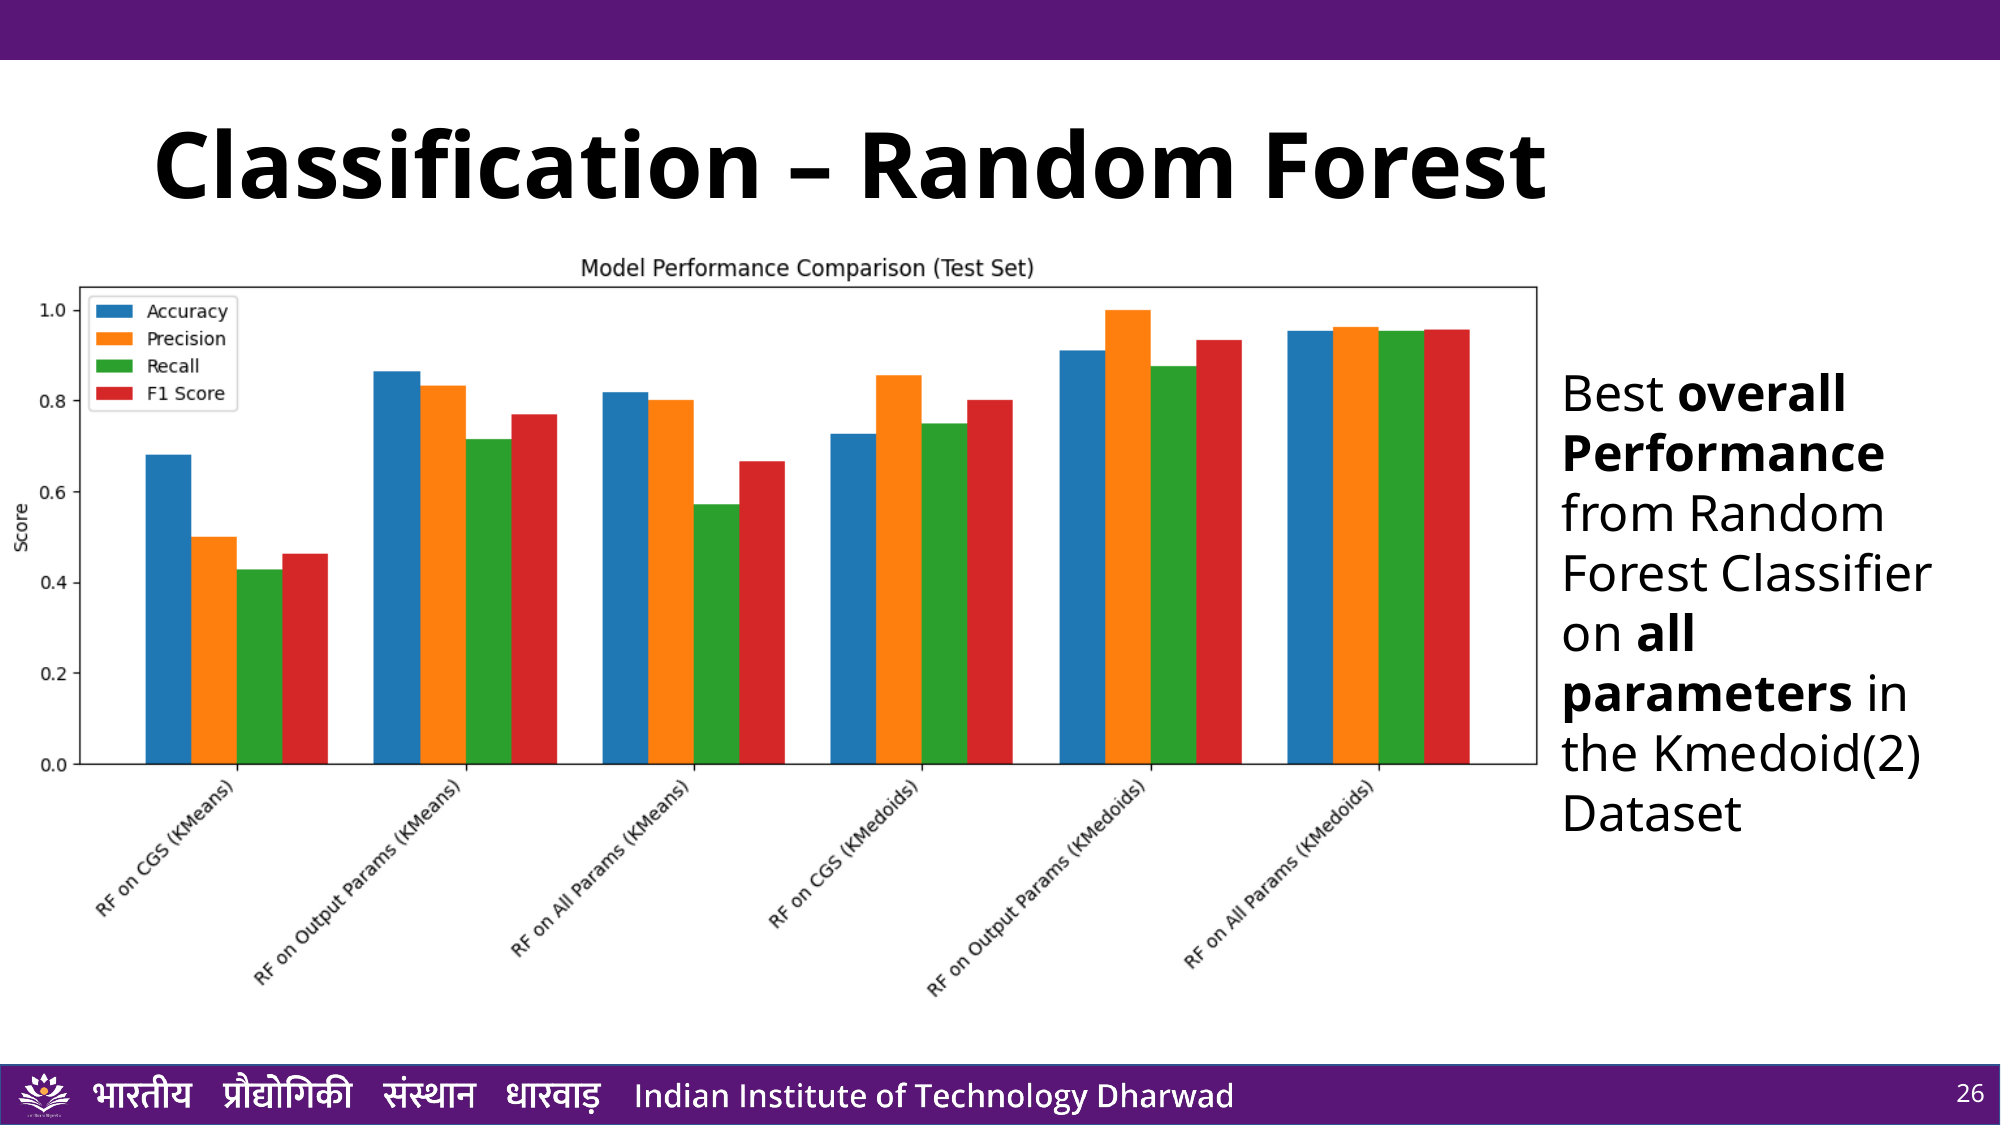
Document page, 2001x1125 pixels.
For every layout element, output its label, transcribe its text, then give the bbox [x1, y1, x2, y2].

title Classification – Random Forest [137, 59, 1863, 278]
picture [18, 1072, 1232, 1118]
text_box Best overall Performance from Random Forest Classifier on all parameters in the Kmedoid(2) Dataset [1551, 354, 1970, 850]
picture [0, 245, 1548, 1014]
